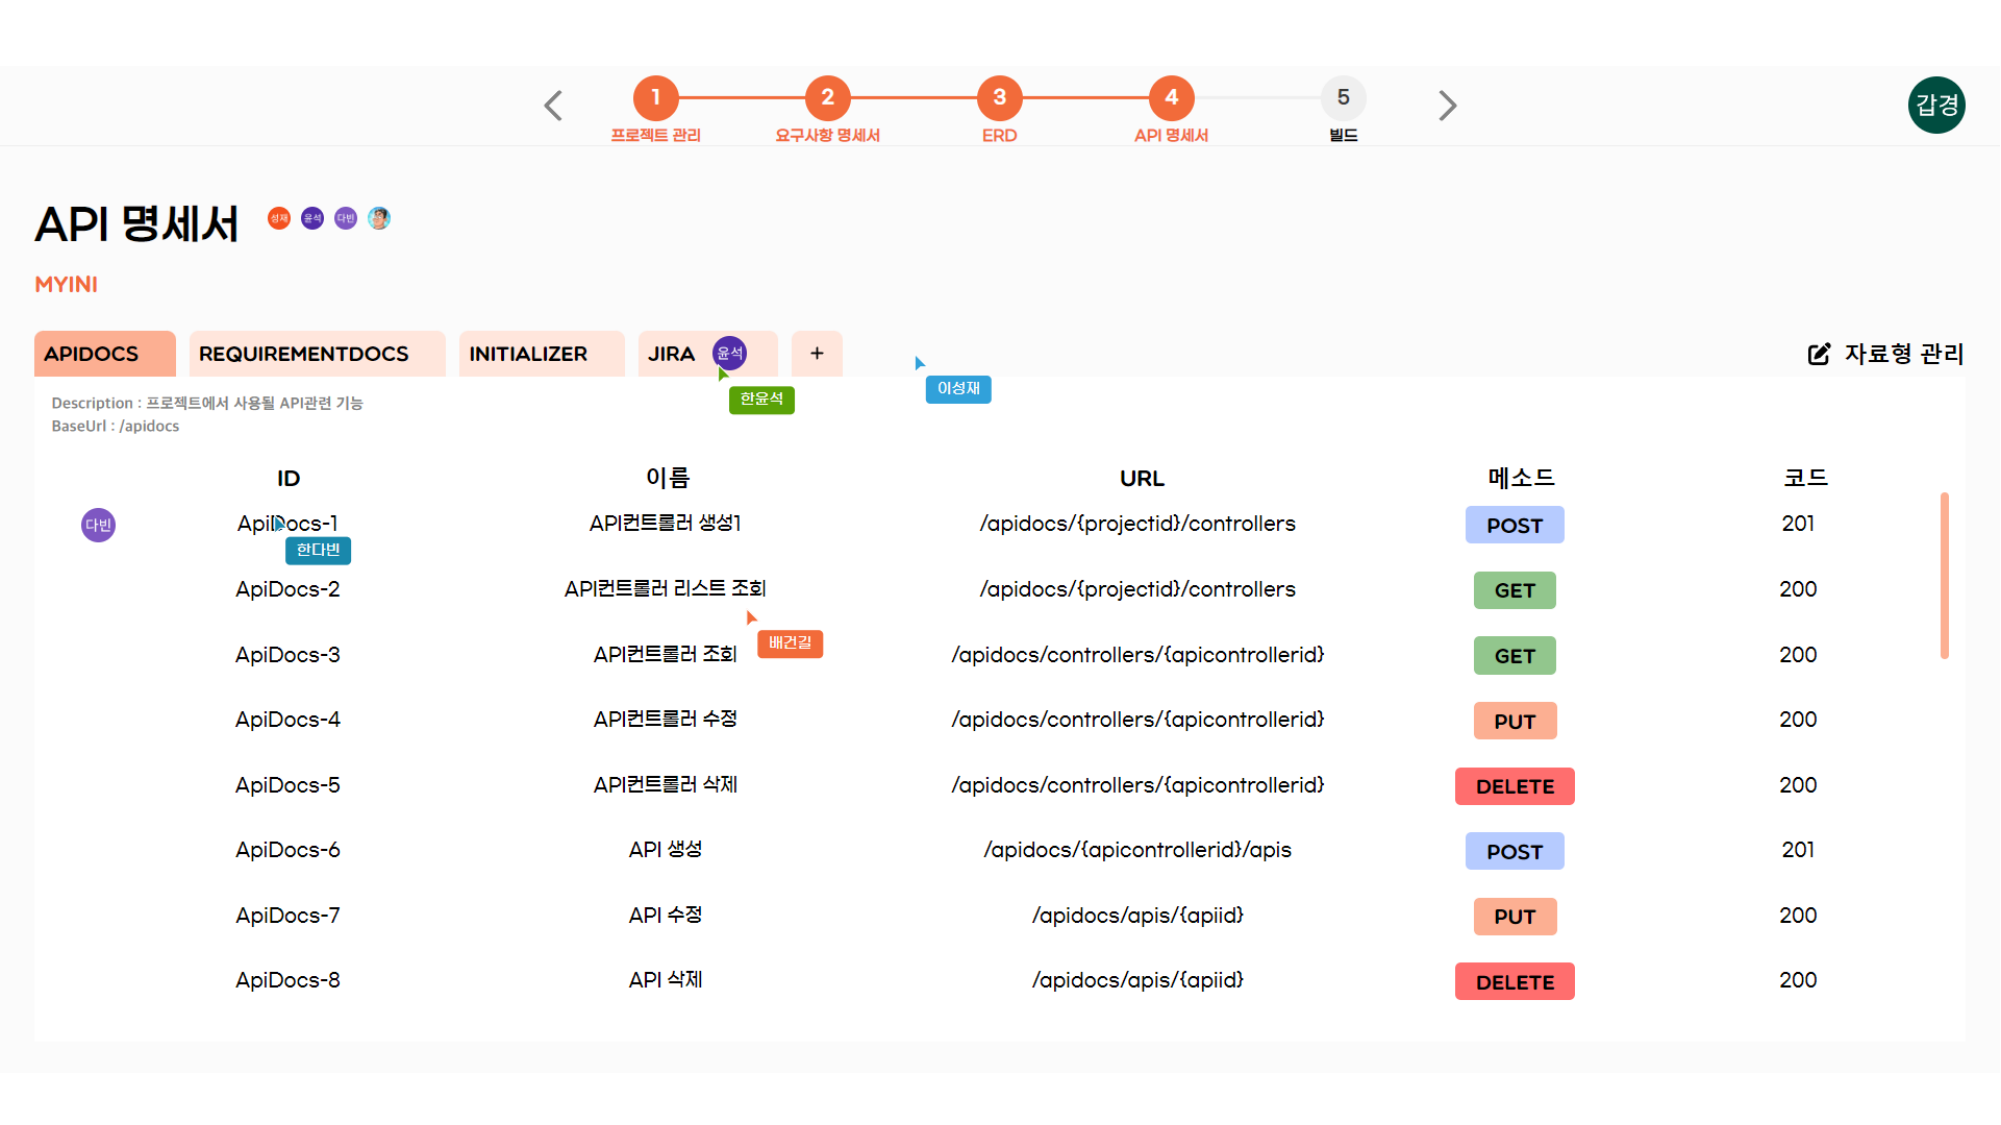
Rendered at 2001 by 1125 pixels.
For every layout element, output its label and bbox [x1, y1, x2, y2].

picture [0, 66, 2000, 1073]
